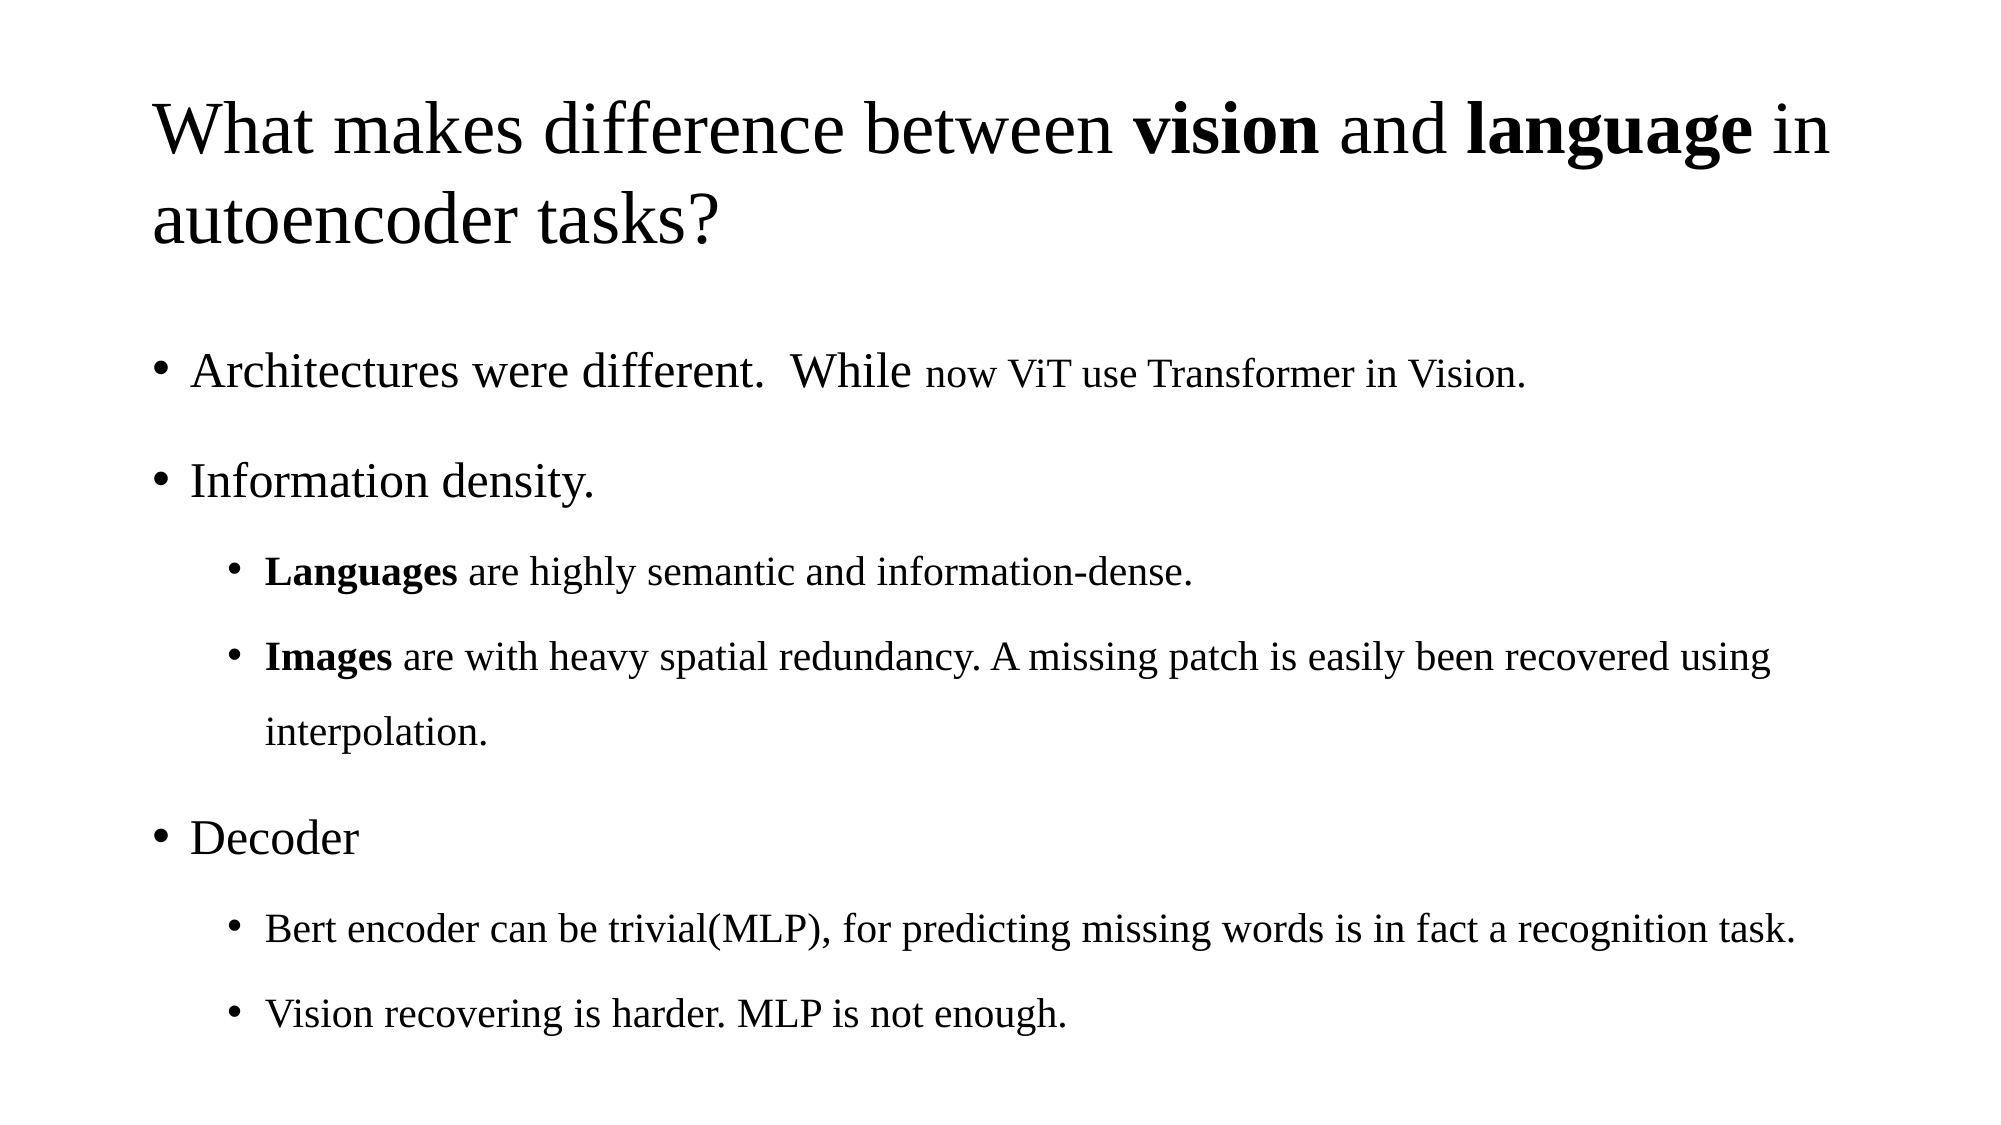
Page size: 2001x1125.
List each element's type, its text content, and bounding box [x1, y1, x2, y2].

list Architectures were different. While now ViT use Transformer in Vision. Information density. Languages are highly semantic and information-dense. Images are with heavy spatial redundancy. A missing patch is easily been recovered using interpolation. Decoder Bert encoder can be trivial(MLP), for predicting missing words is in fact a recognition task. Vision recovering is harder. MLP is not enough. [137, 299, 1835, 1050]
title What makes difference between vision and language in autoencoder tasks? [137, 59, 1863, 278]
